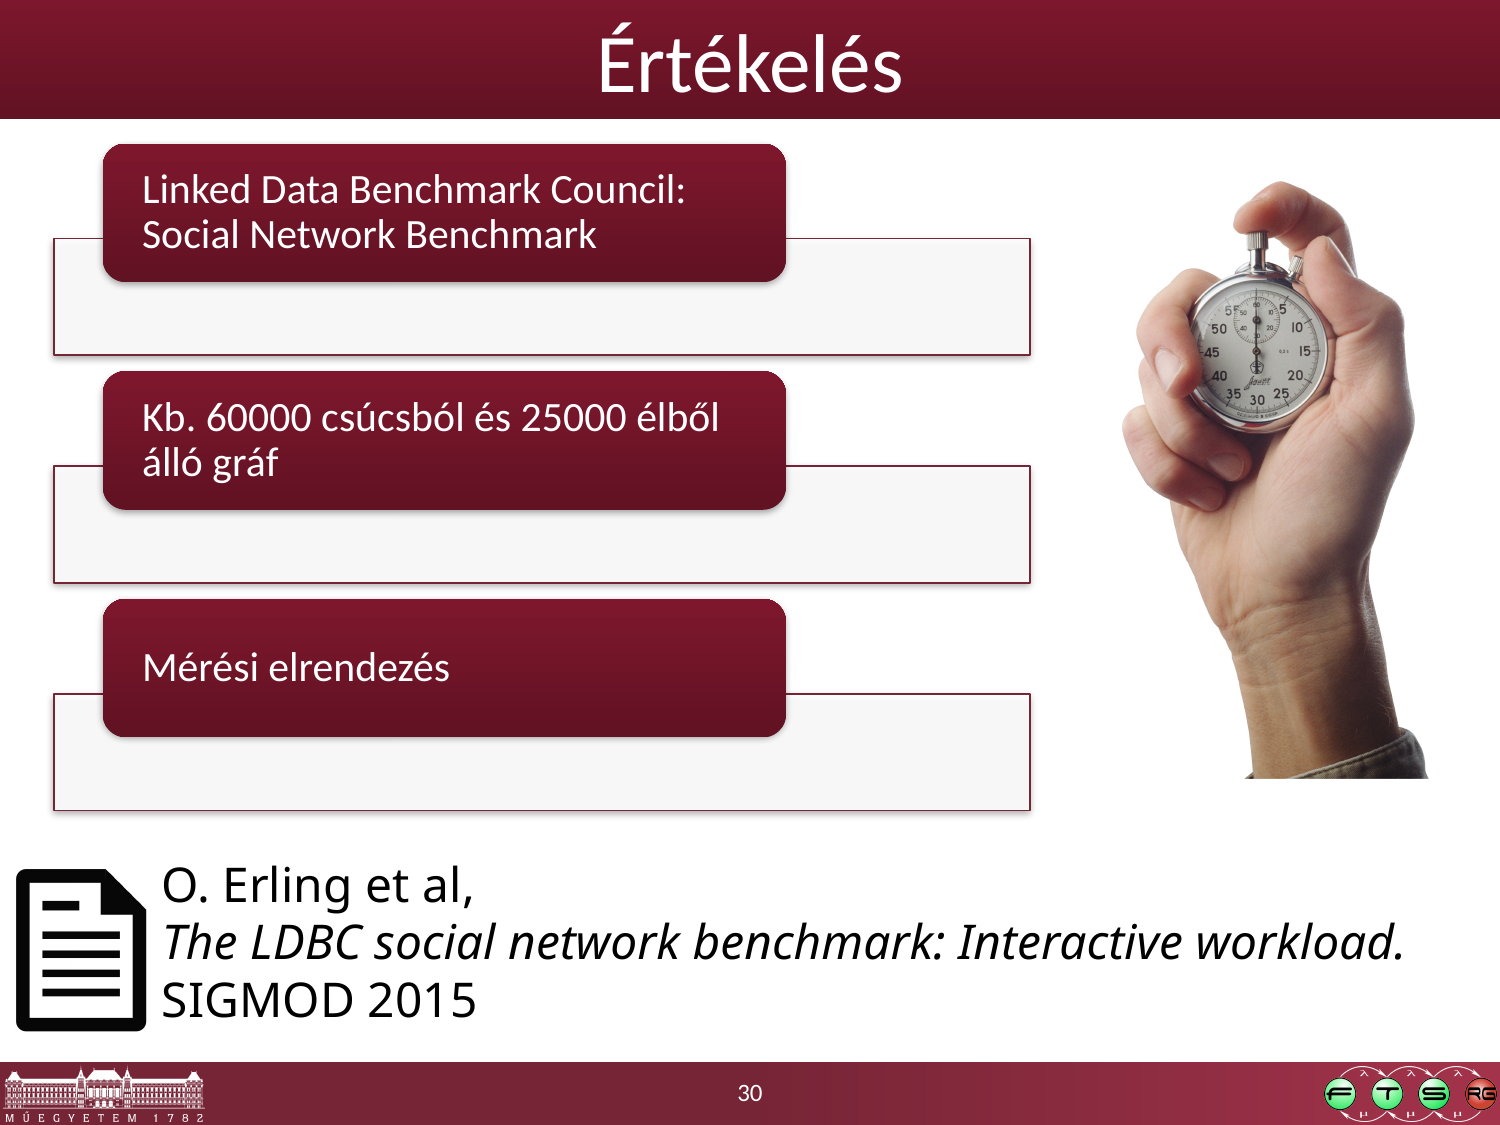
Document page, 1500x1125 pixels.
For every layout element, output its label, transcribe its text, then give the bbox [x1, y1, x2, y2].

picture [1122, 181, 1429, 779]
slide_number 30 [581, 1061, 919, 1122]
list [53, 139, 1031, 815]
title Értékelés [0, 0, 1500, 119]
text_box O. Erling et al, The LDBC social network benchmark: Interactive workload. SIGMOD 2015 [146, 846, 1485, 1048]
picture [3, 1064, 205, 1122]
picture [1324, 1066, 1497, 1122]
picture [15, 867, 148, 1032]
